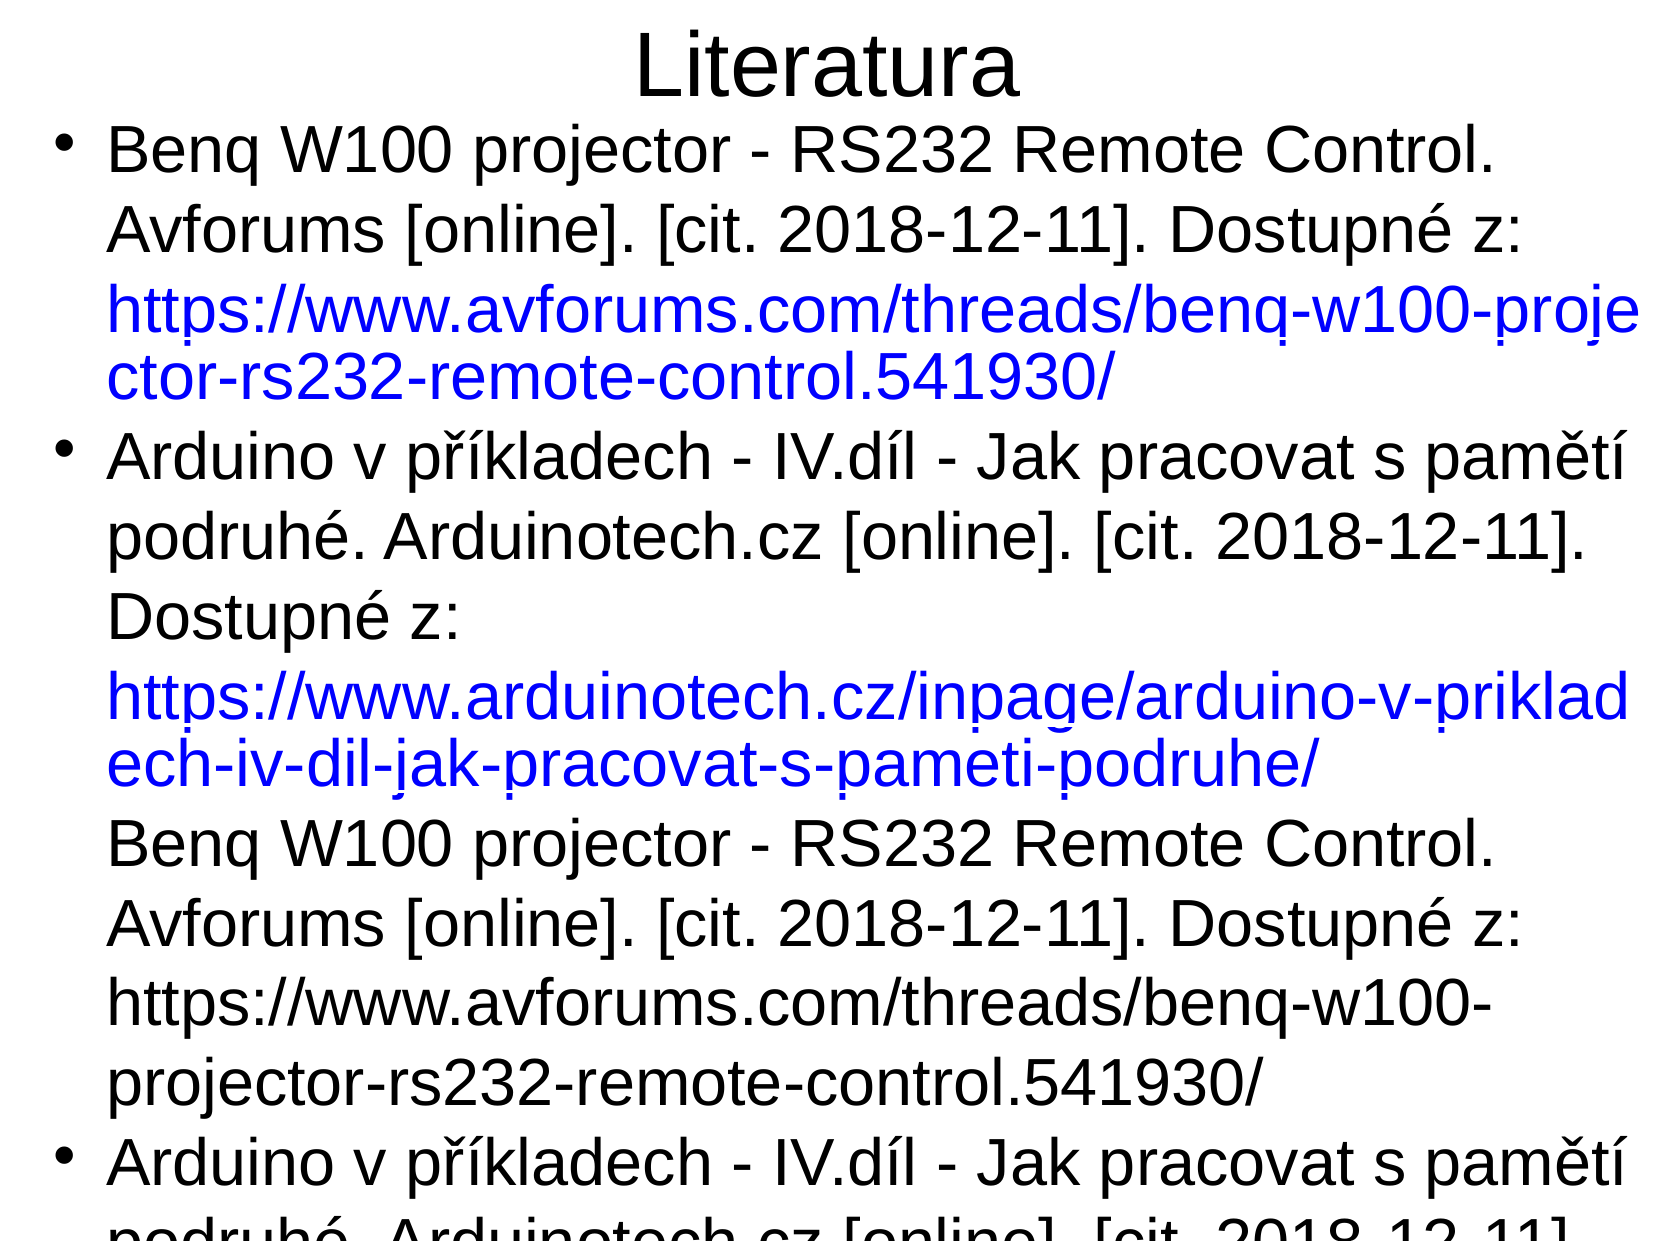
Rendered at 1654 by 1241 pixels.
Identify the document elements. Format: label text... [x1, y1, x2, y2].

text_box Literatura [82, 2, 1571, 106]
text_box Benq W100 projector - RS232 Remote Control. Avforums [online]. [cit. 2018-12-11]. Dostupné z: https://www.avforums.com/threads/benq-w100-projector-rs232-remote-control.541930/ Arduino v příkladech - IV.díl - Jak pracovat s pamětí podruhé. Arduinotech.cz [online]. [cit. 2018-12-11]. Dostupné z: https://www.arduinotech.cz/inpage/arduino-v-prikladech-iv-dil-jak-pracovat-s-pameti-podruhe/Benq W100 projector - RS232 Remote Control. Avforums [online]. [cit. 2018-12-11]. Dostupné z: https://www.avforums.com/threads/benq-w100-projector-rs232-remote-control.541930/ Arduino v příkladech - IV.díl - Jak pracovat s pamětí podruhé. Arduinotech.cz [online]. [cit. 2018-12-11]. Dostupné z: https://www.arduinotech.cz/inpage/arduino-v-prikladech-iv-dil-jak-pracovat-s-pameti-podruhe/ IR Communication. Sparkfun [online]. [cit. 2018-12-11]. Dostupné z: https://learn.sparkfun.com/tutorials/ir-communication Pojďme programovat elektroniku: Vyzkoušíme IR, ovládneme světýlko přes Bluetooth a vyšleme zprávu na sto metrů. Zive.cz [online]. [cit. 2018-12-11]. Dostupné z: https://www.zive.cz/clanky/pojdme-programovat-elektroniku-vyzkousime-ir-ovladneme-svetylko-pres-bluetooth-a-vysleme-zpravu-na-sto-metru/sc-3-a-184279/default.aspx Dálkové ovládání infračervené. Arduino Navodzy [online]. [cit. 2018-12-11]. Dostupné z: https://navody.arduino-shop.cz/navody-k-produktum/dalkove-ovladani-infracervene.html IRremote Library. PJRC [online]. [cit. 2018-12-11]. Dostupné z: https://www.pjrc.com/teensy/td_libs_IRremote.html Normy pro IR datový přenos. Vyvoj.hw.cz [online]. [cit. 2018-12-11]. Dostupné z: https://vyvoj.hw.cz/teorie-a-praxe/dokumentace/normy-pro-ir-datovy-prenos.html GÁBA, Martin. Konstrukce univerzálního přijímače dálkového ovládání [online]. 2012 [cit. 2018-12-11]. Dostupné z: https://otik.zcu.cz/bitstream/11025/3991/1/Bakalarska%20prace.pdf. BAKALÁŘSKÁ PRÁCE Elite Screens Infra Red Remote Control - ZSP-IR-W (White). Jp-uk [online]. [cit. 2018-12-11]. Dostupné z: https://www.jp-uk.co.uk/projector-screens/accessories/elite-screens-infra-red-remote-control-zsp-ir-w-white.html ELITE SCREENS ZSP-IR-W Infrared 2.0 in 4.7 inch 0.2 weight white - (Projectors > Projector Screens). Amazon [online]. [cit. 2018-12-11]. Dostupné z: https://www.amazon.co.uk/ELITE-SCREENS-ZSP-IR-W-Infrared-weight-White/dp/B001EHBUIY IR Communication. Sparkfun [online]. [cit. 2018-12-11]. Dostupné z: https://learn.sparkfun.com/tutorials/ir-communication Pojďme programovat elektroniku: Vyzkoušíme IR, ovládneme světýlko přes Bluetooth a vyšleme zprávu na sto metrů. Zive.cz [online]. [cit. 2018-12-11]. Dostupné z: https://www.zive.cz/clanky/pojdme-programovat-elektroniku-vyzkousime-ir-ovladneme-svetylko-pres-bluetooth-a-vysleme-zpravu-na-sto-metru/sc-3-a-184279/default.aspx Dálkové ovládání infračervené. Arduino Navodzy [online]. [cit. 2018-12-11]. Dostupné z: https://navody.arduino-shop.cz/navody-k-produktum/dalkove-ovladani-infracervene.html IRremote Library. PJRC [online]. [cit. 2018-12-11]. Dostupné z: https://www.pjrc.com/teensy/td_libs_IRremote.html Normy pro IR datový přenos. Vyvoj.hw.cz [online]. [cit. 2018-12-11]. Dostupné z: https://vyvoj.hw.cz/teorie-a-praxe/dokumentace/normy-pro-ir-datovy-prenos.html [35, 106, 1654, 1229]
